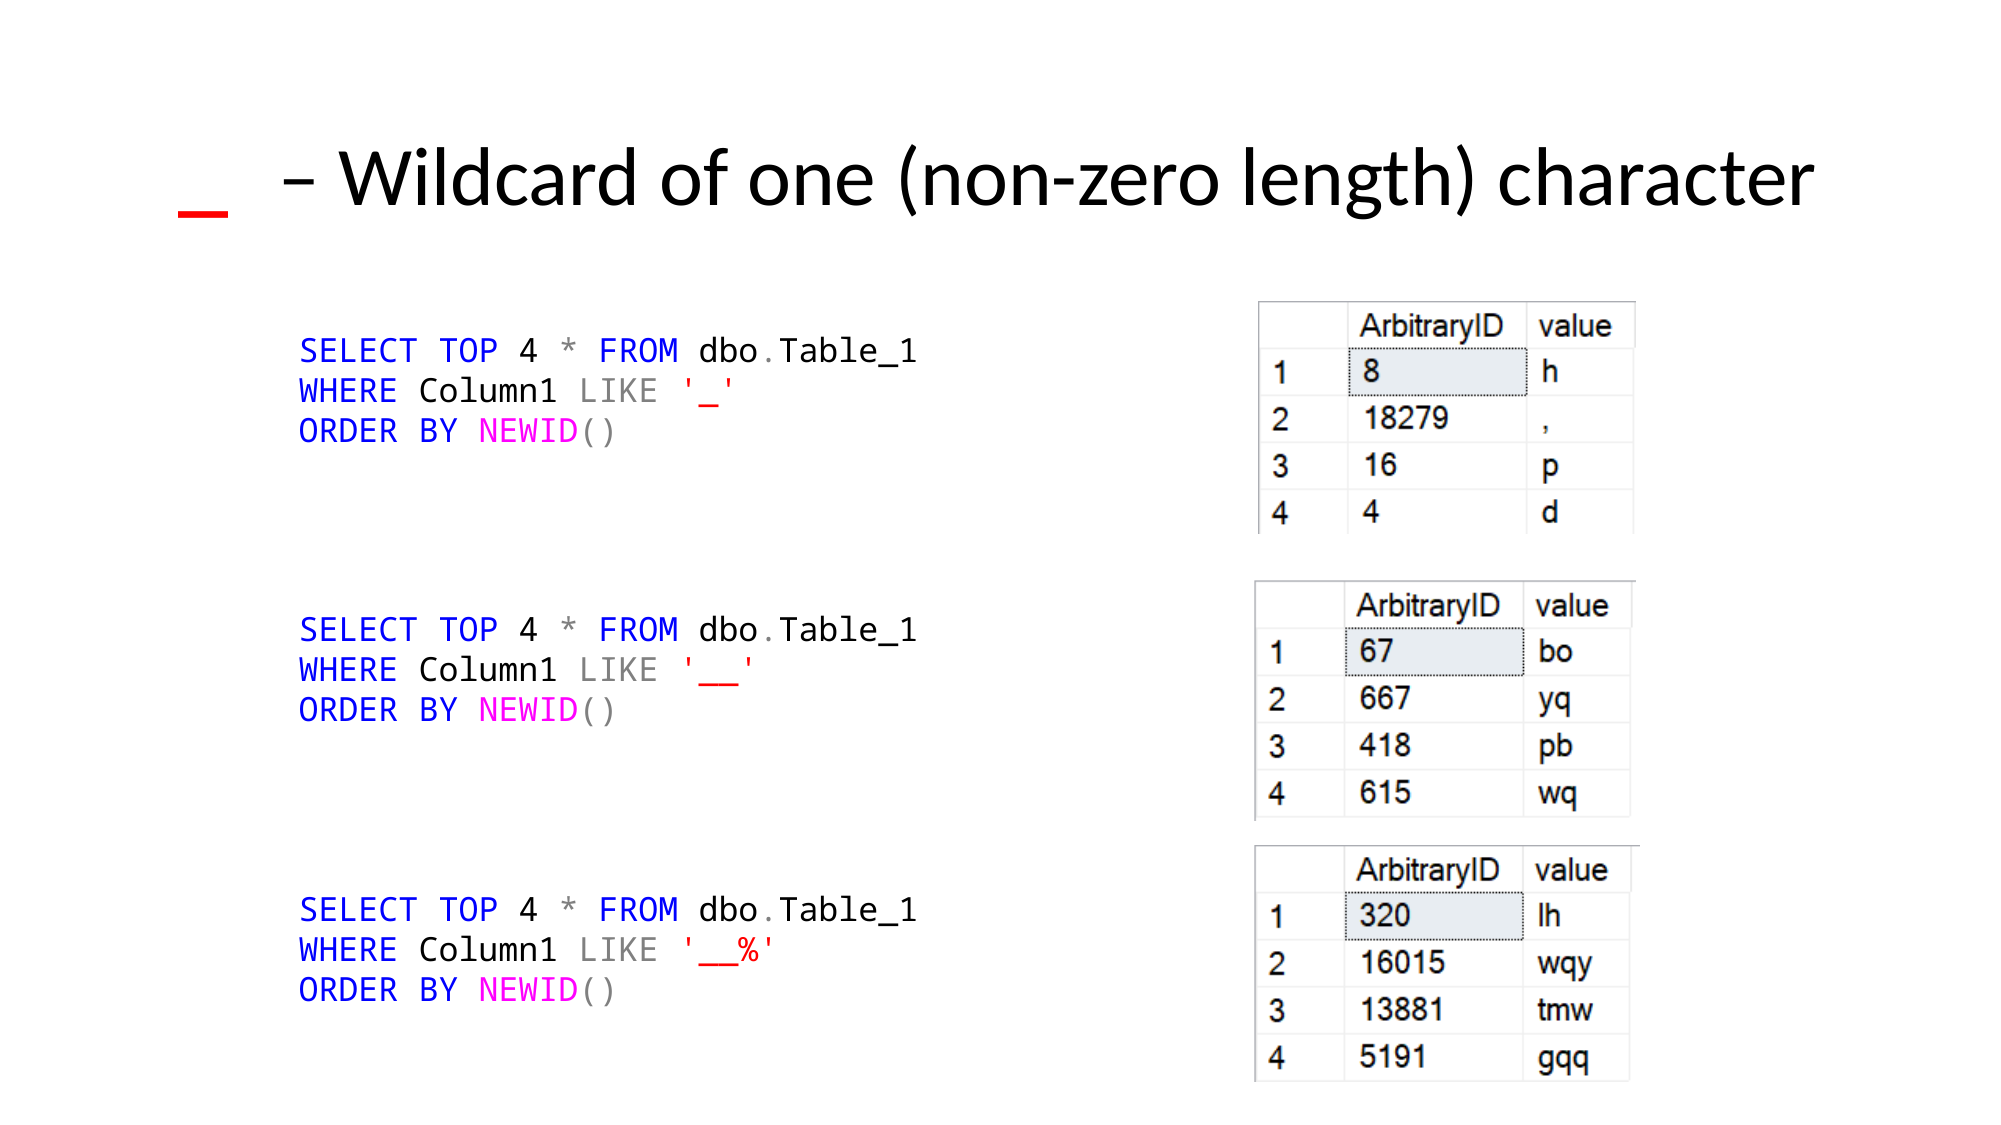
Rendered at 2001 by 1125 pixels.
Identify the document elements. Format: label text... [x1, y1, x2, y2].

picture [1253, 845, 1640, 1082]
picture [1253, 579, 1636, 821]
text_box _ – Wildcard of one (non-zero length) character [163, 114, 1853, 230]
picture [1258, 301, 1636, 535]
text_box SELECT TOP 4 * FROM dbo.Table_1 WHERE Column1 LIKE '_' ORDER BY NEWID() SELECT TOP 4 * FROM dbo.Table_1 WHERE Column1 LIKE '__' ORDER BY NEWID() SELECT TOP 4 * FROM dbo.Table_1 WHERE Column1 LIKE '__%' ORDER BY NEWID() [283, 321, 1223, 1016]
